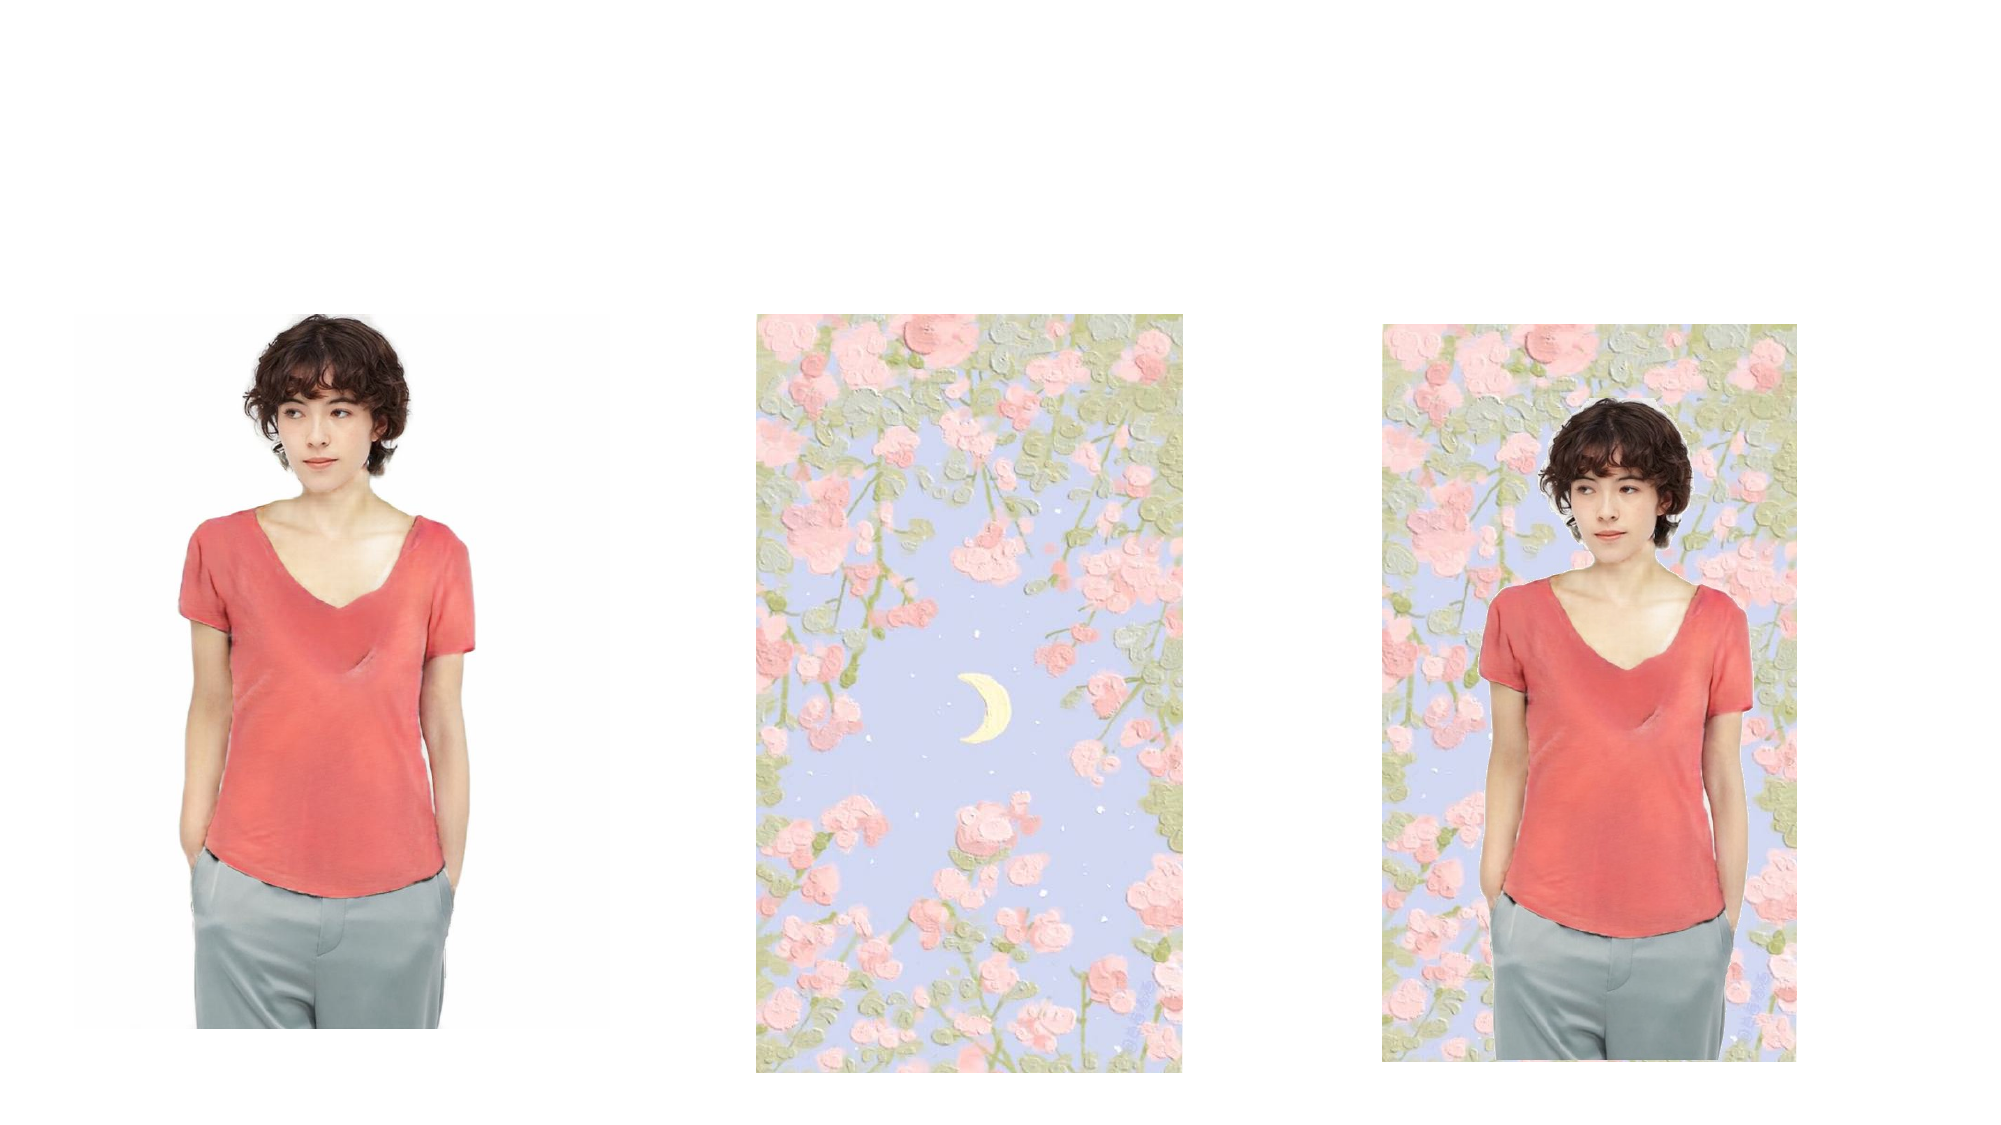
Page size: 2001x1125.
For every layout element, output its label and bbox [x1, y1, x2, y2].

picture [756, 314, 1183, 1073]
picture [1382, 324, 1797, 1062]
list [74, 314, 610, 1029]
